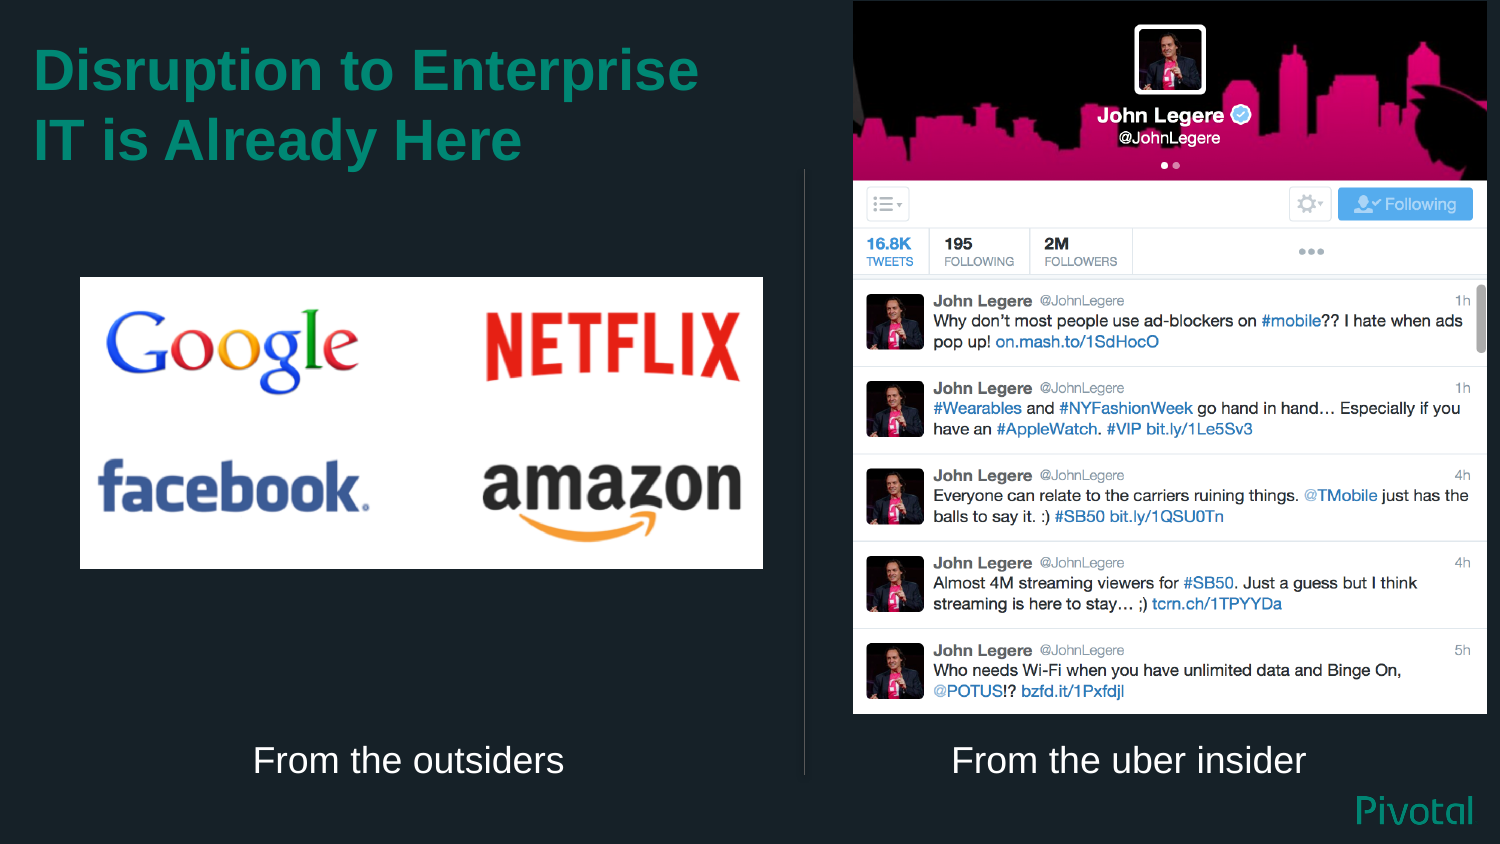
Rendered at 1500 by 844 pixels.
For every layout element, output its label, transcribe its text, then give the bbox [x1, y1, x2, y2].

title Disruption to Enterprise IT is Already Here [18, 24, 847, 103]
picture [1357, 796, 1478, 825]
text_box From the outsiders [211, 729, 607, 787]
text_box From the uber insider [886, 729, 1372, 787]
picture [853, 1, 1487, 714]
picture [80, 277, 763, 569]
